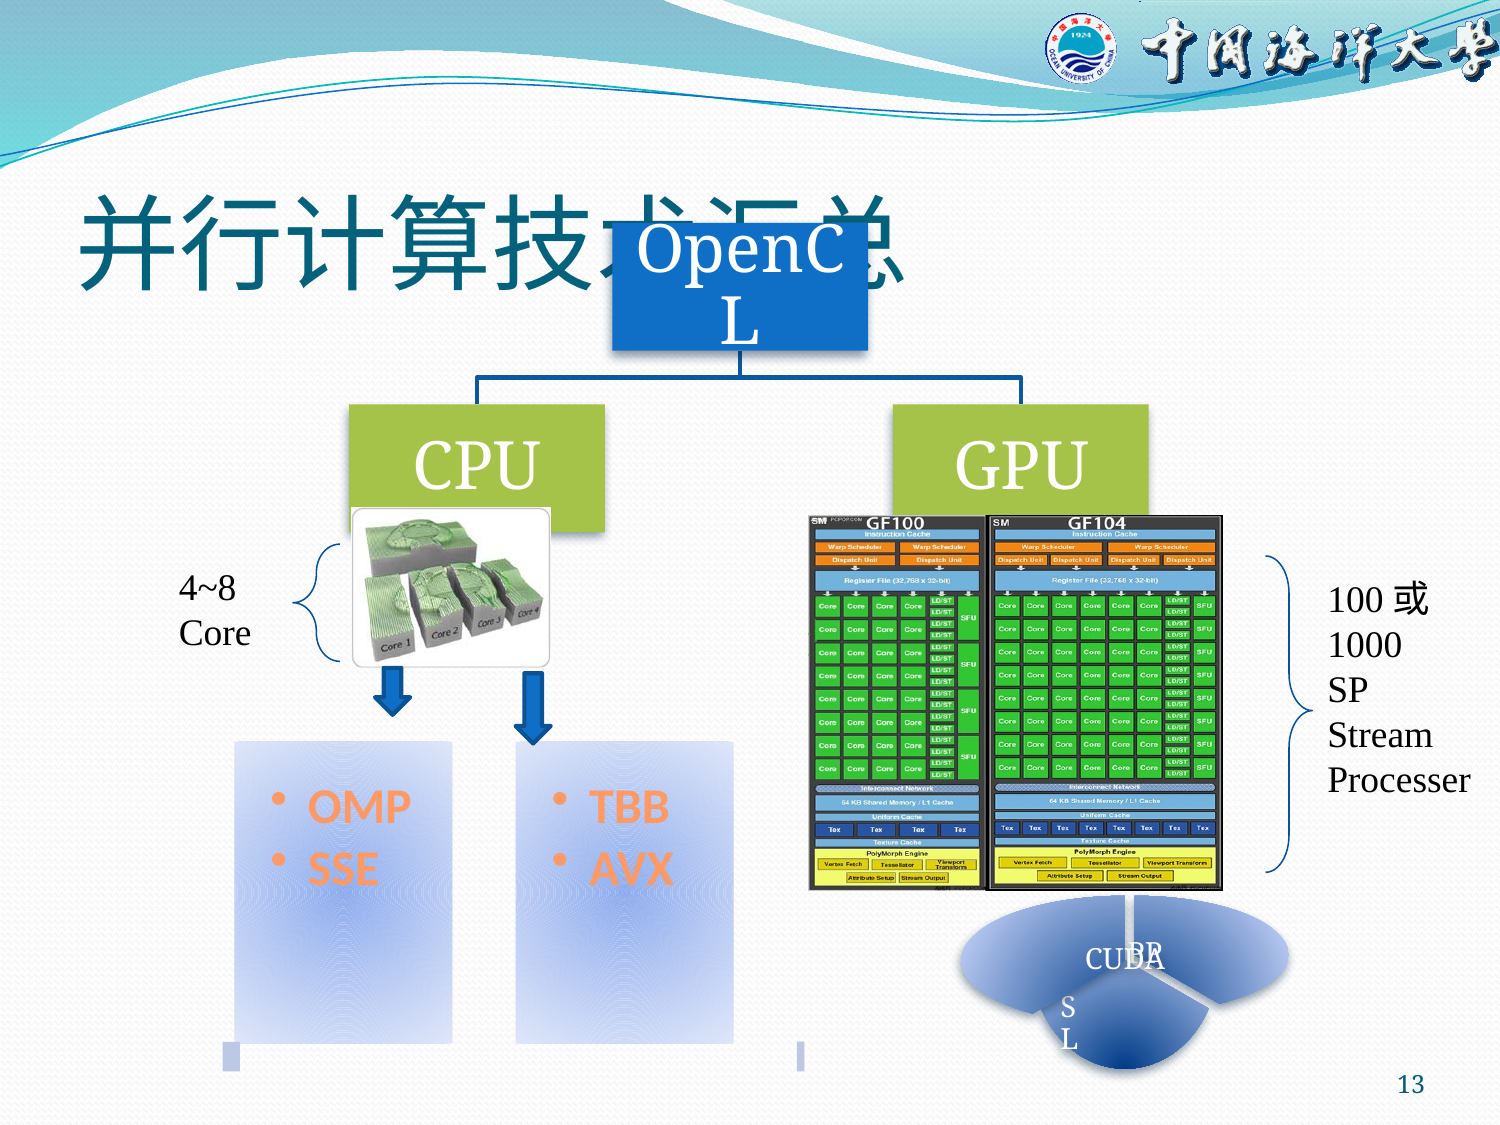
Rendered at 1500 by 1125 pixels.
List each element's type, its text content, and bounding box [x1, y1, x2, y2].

table_cell 6.2 [156, 223, 163, 303]
picture [1045, 1, 1500, 88]
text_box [163, 222, 1500, 1072]
title 并行计算技术汇总 [75, 115, 1425, 303]
slide_number 13 [1299, 1085, 1425, 1103]
